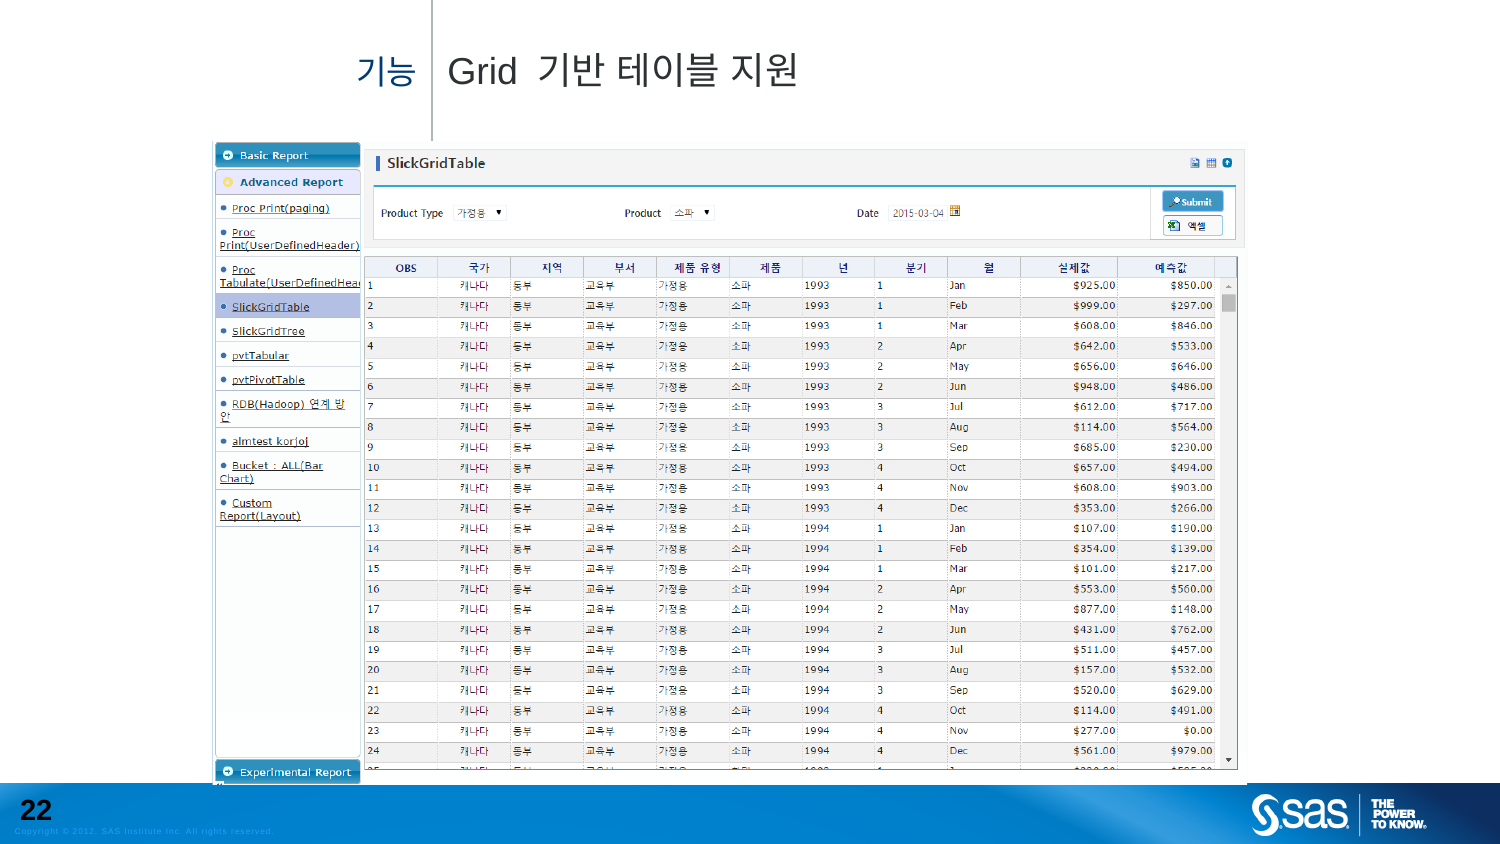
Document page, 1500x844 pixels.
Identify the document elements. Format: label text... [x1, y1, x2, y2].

picture [0, 141, 1500, 844]
title 기능 [19, 43, 432, 99]
list Grid 기반 테이블 지원 [432, 39, 1488, 100]
